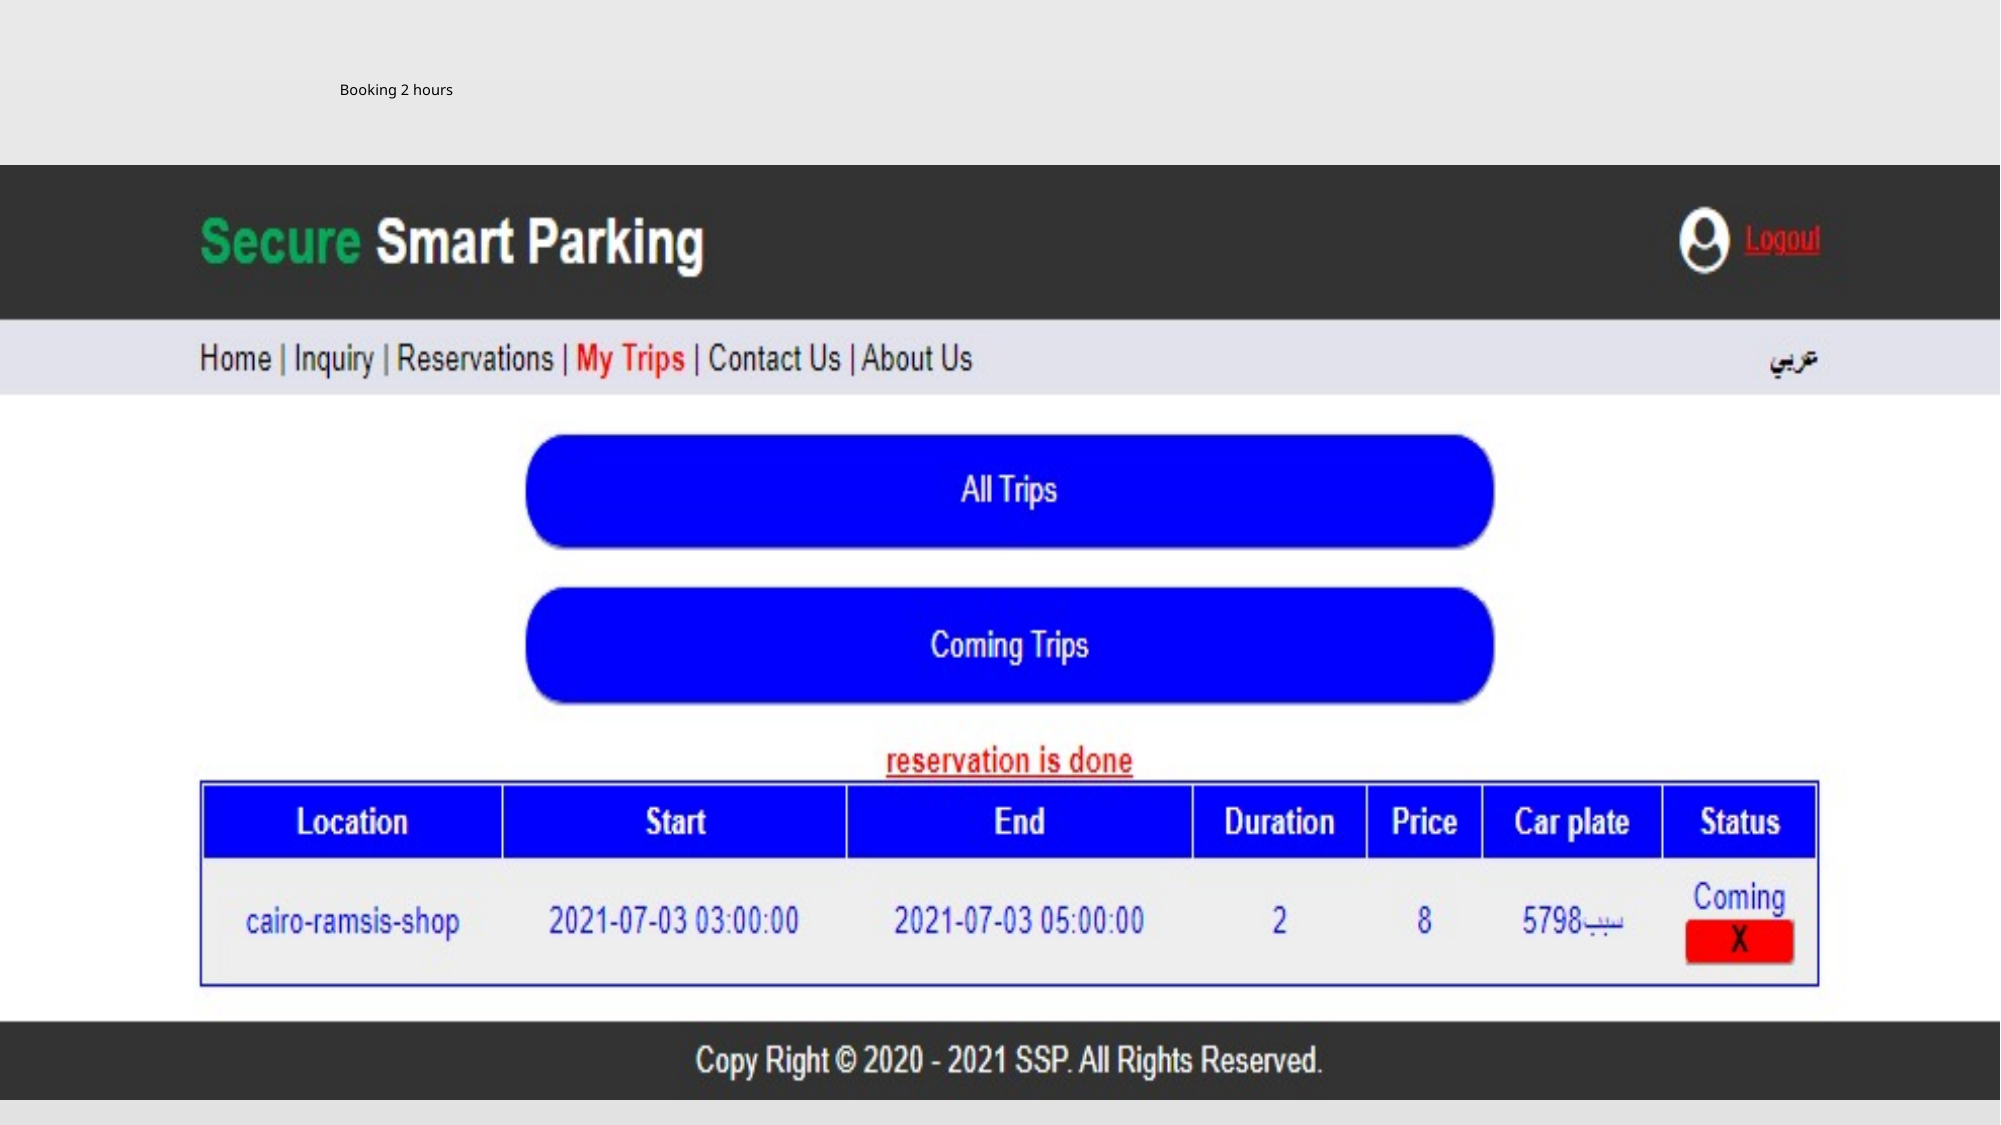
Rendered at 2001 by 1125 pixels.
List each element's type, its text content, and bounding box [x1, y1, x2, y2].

title Booking 2 hours [324, 75, 1675, 125]
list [0, 165, 2000, 1100]
